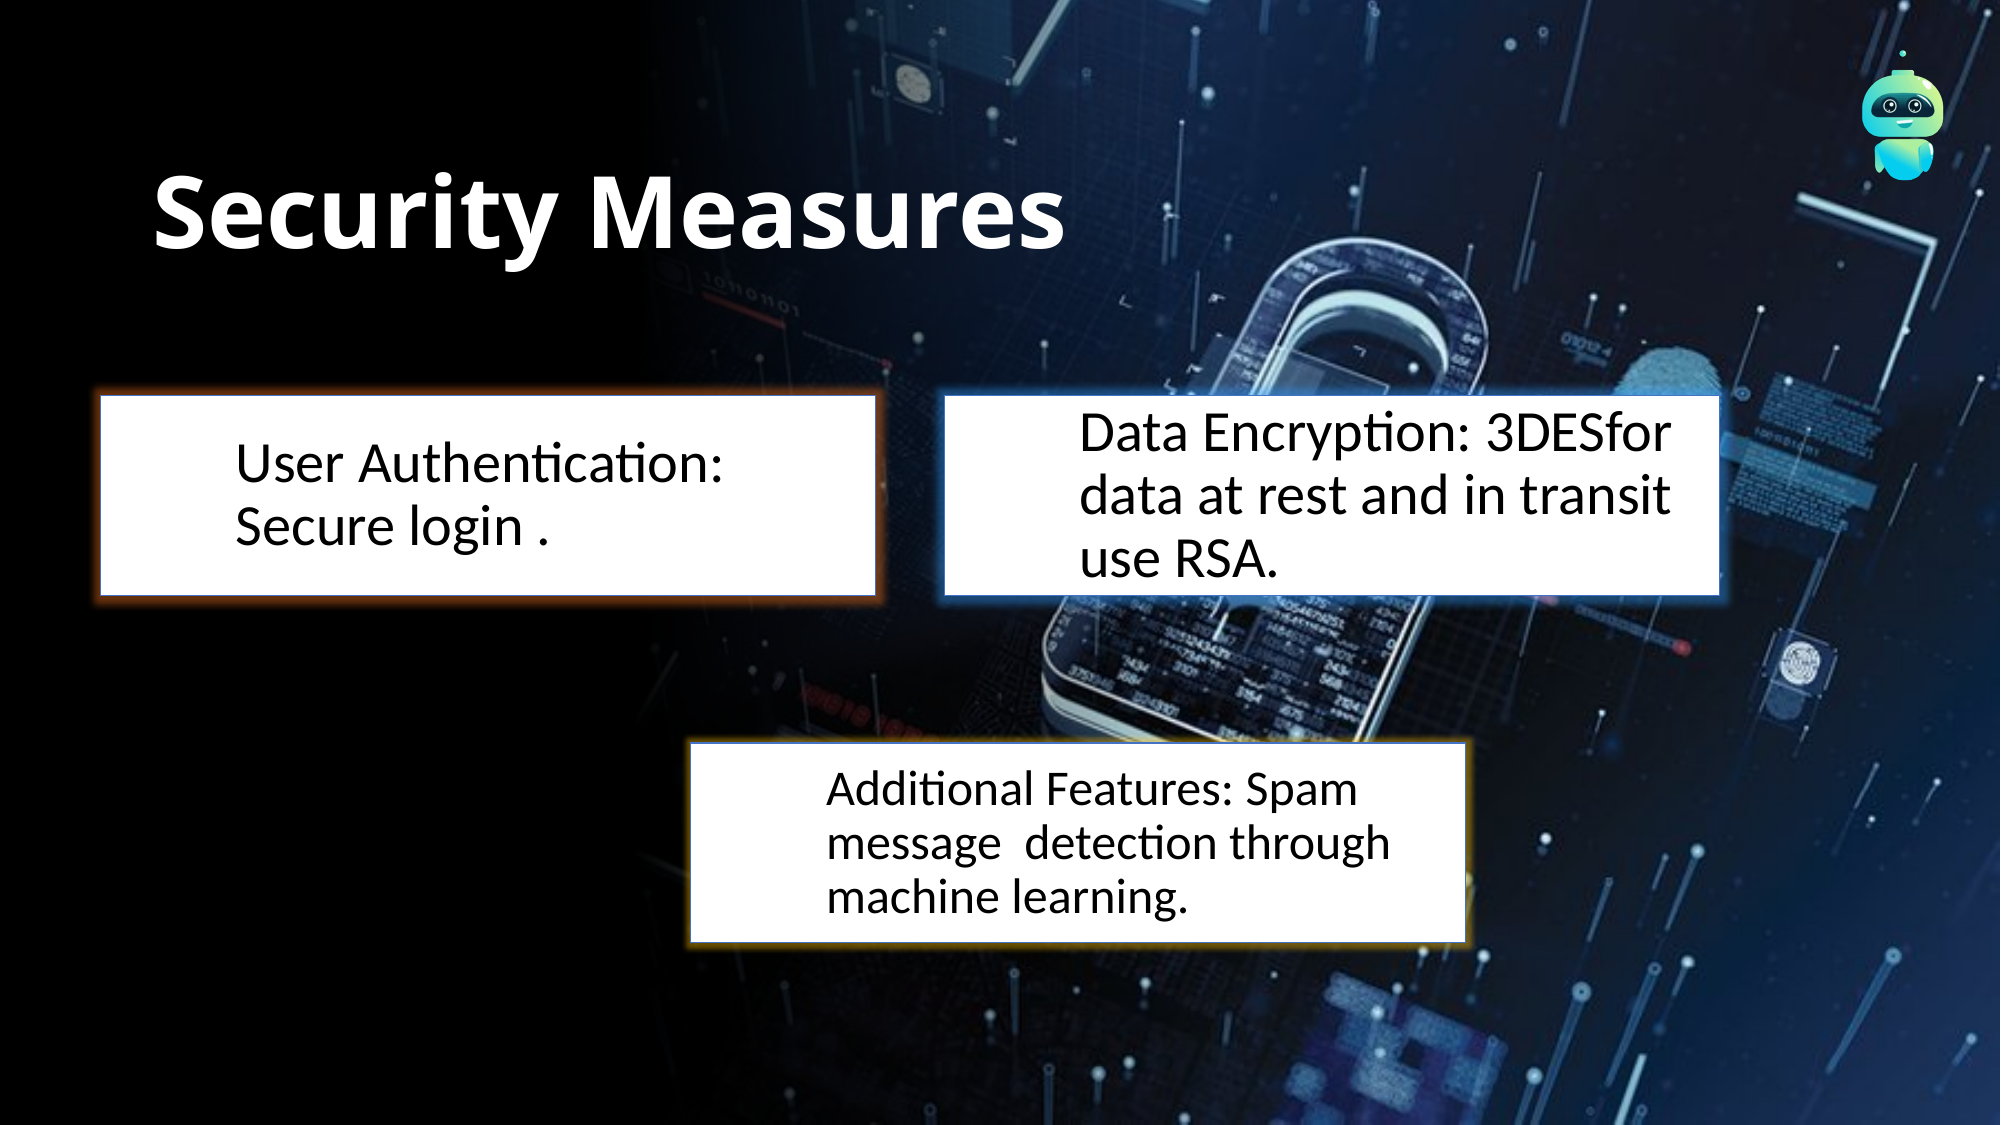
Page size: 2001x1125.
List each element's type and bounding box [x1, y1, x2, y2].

text_box [100, 395, 1720, 943]
picture [0, 0, 2000, 1125]
